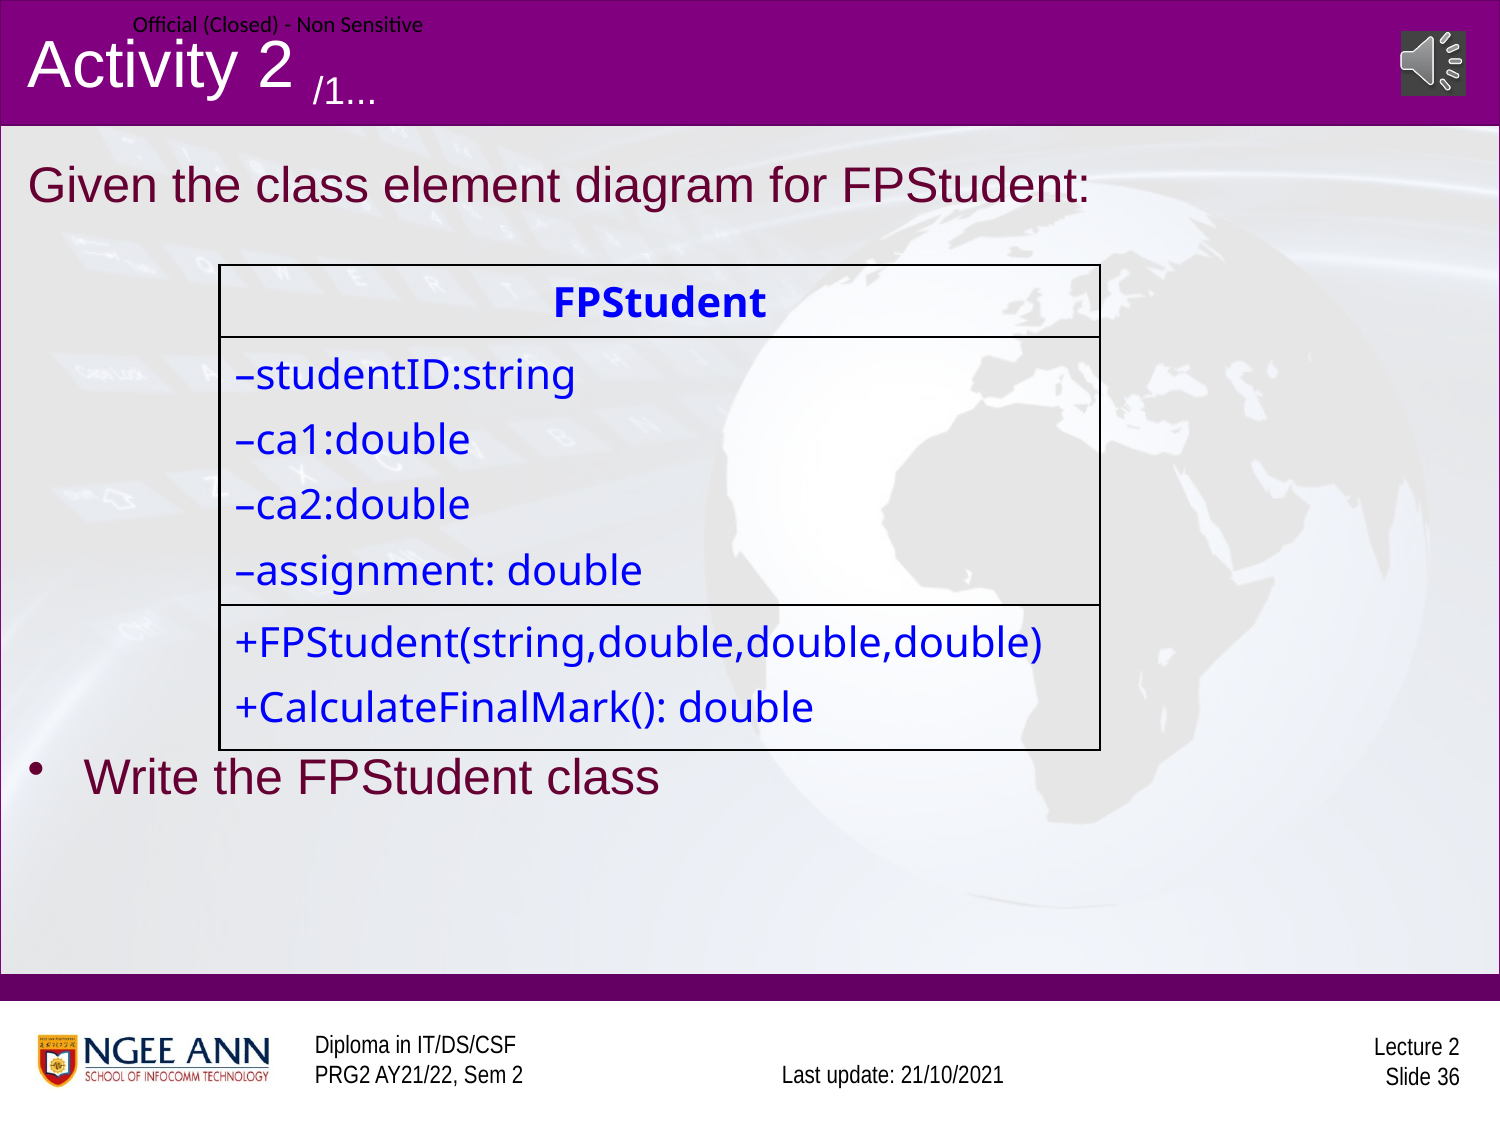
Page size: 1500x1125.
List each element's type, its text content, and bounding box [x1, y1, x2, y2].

table_cell –studentID:string –ca1:double –ca2:double –assignment: double [221, 338, 1099, 604]
picture [1399, 29, 1467, 97]
table_cell +FPStudent(string,double,double,double) +CalculateFinalMark(): double [221, 606, 1099, 749]
list Given the class element diagram for FPStudent: Write the FPStudent class [12, 144, 1500, 963]
title Activity 2 /1... [12, 19, 1488, 113]
picture [12, 1012, 294, 1109]
table_header FPStudent [221, 266, 1099, 336]
